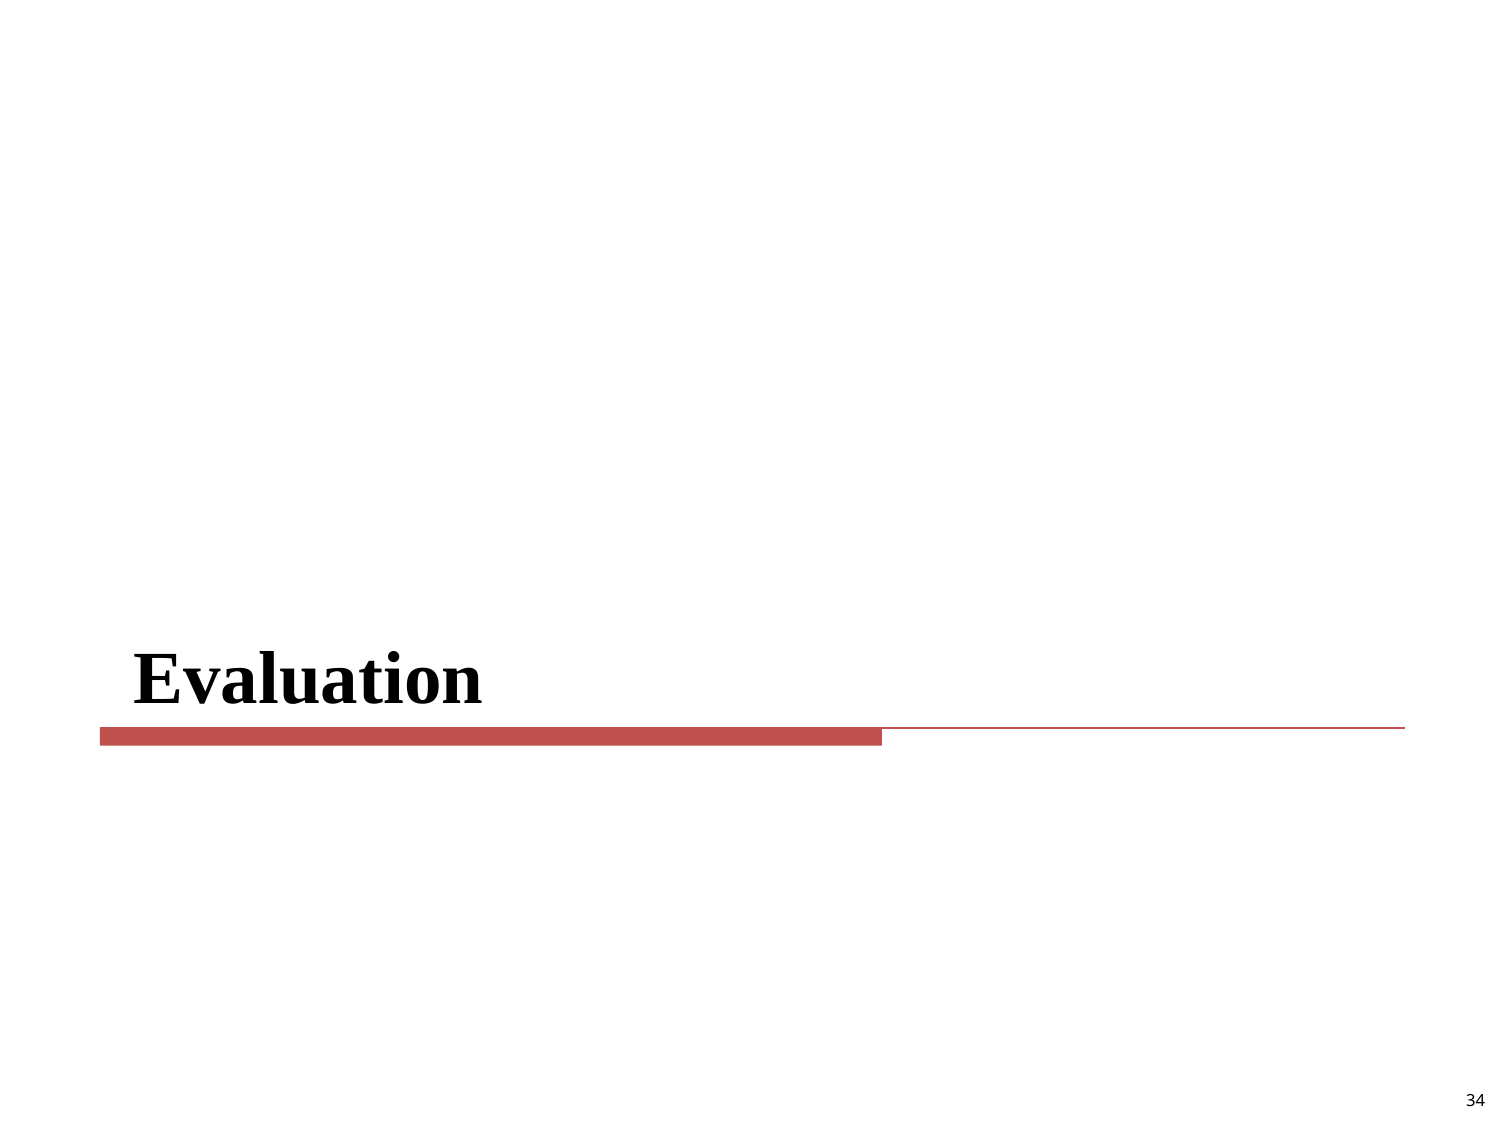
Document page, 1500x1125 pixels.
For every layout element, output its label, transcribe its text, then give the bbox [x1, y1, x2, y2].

title Evaluation [118, 621, 1394, 728]
slide_number 34 [1174, 1082, 1500, 1115]
